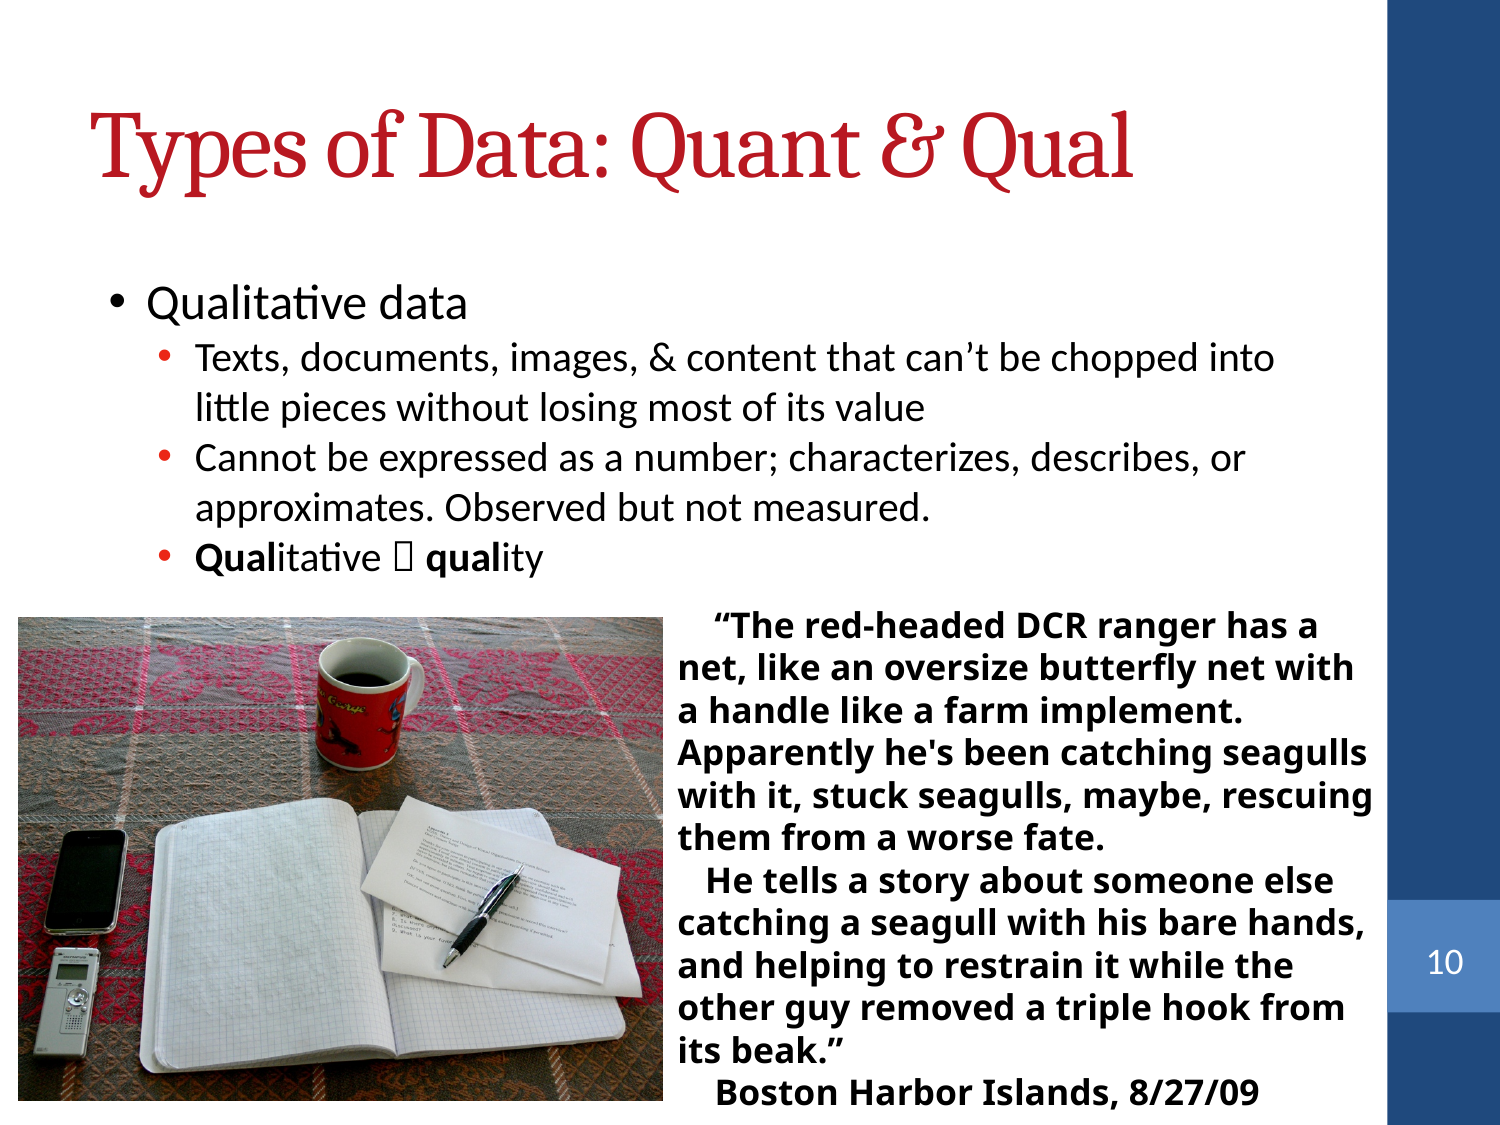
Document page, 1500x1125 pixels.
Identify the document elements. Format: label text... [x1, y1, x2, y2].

text_box Types of Data: Quant & Qual [74, 45, 1325, 233]
text_box <number> [1399, 926, 1490, 992]
text_box “The red-headed DCR ranger has a net, like an oversize butterfly net with a handle like a farm implement. Apparently he's been catching seagulls with it, stuck seagulls, maybe, rescuing them from a worse fate. He tells a story about someone else catching a seagull with his bare hands, and helping to restrain it while the other guy removed a triple hook from its beak.” Boston Harbor Islands, 8/27/09 [662, 595, 1398, 1125]
text_box Qualitative data Texts, documents, images, & content that can’t be chopped into little pieces without losing most of its value Cannot be expressed as a number; characterizes, describes, or approximates. Observed but not measured. Qualitative  quality [74, 262, 1325, 616]
picture [17, 617, 663, 1101]
